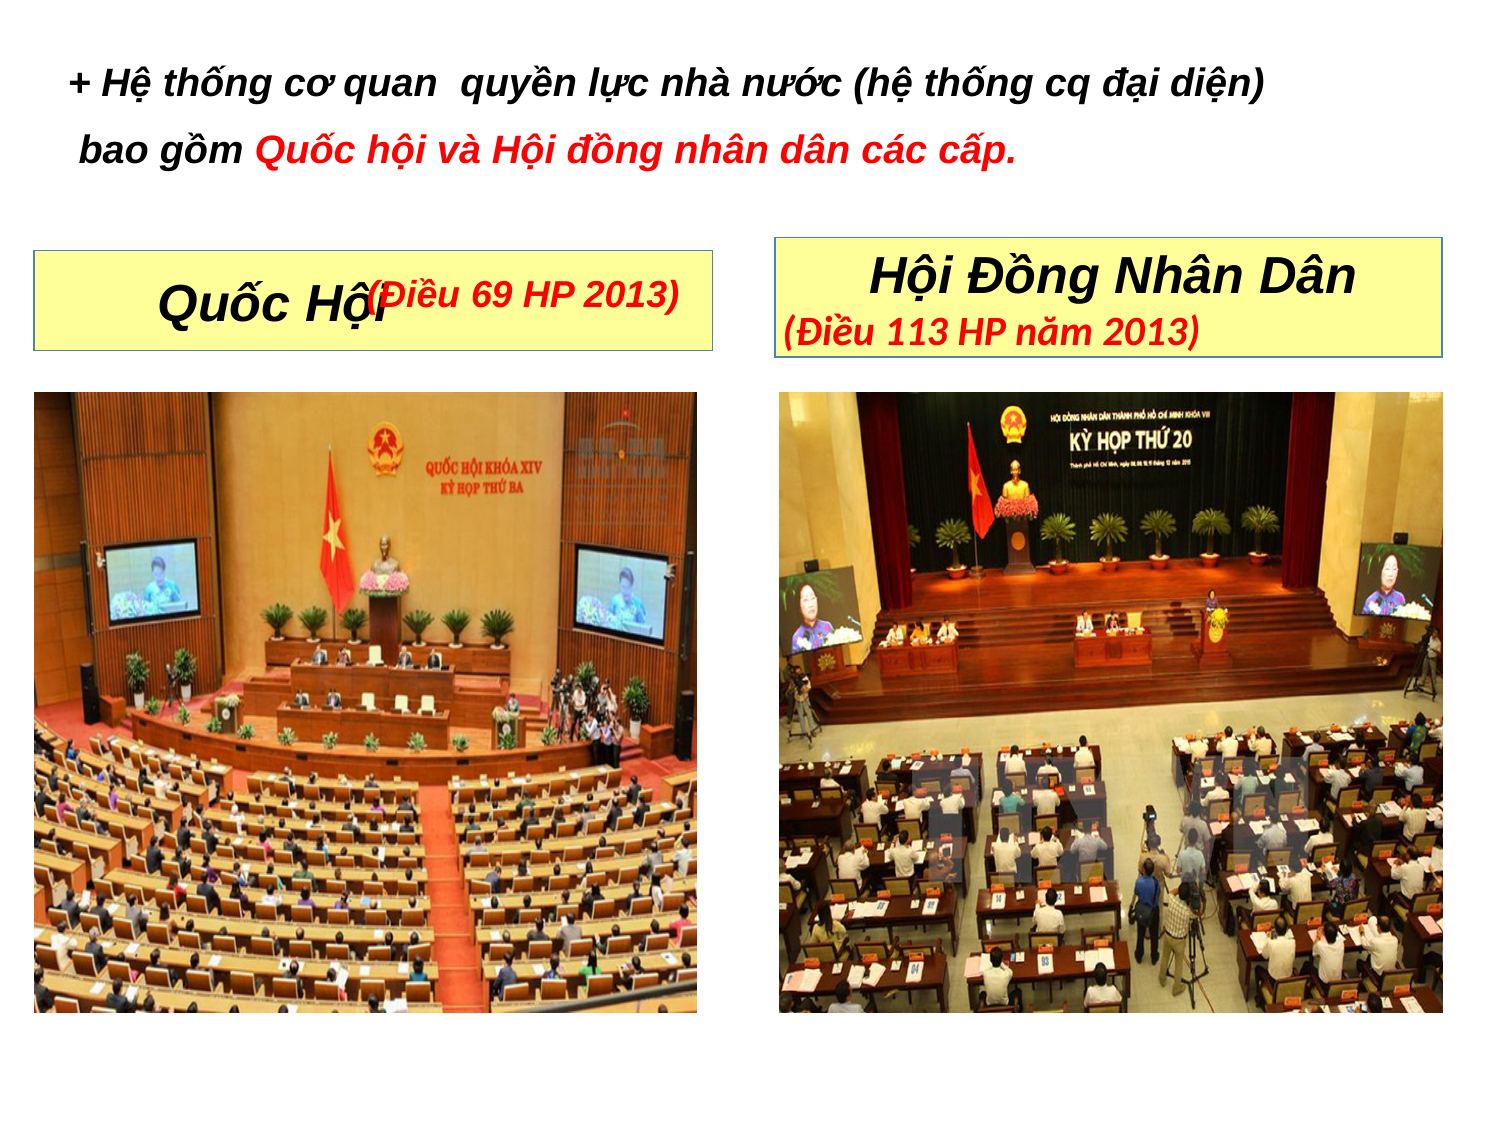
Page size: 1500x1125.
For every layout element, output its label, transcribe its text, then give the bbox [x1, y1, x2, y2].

text_box Quốc Hội [34, 250, 713, 351]
picture [33, 392, 697, 1013]
text_box (Điều 69 HP 2013) [351, 262, 695, 323]
text_box + Hệ thống cơ quan quyền lực nhà nước (hệ thống cq đại diện) bao gồm Quốc hội và Hội đồng nhân dân các cấp. [52, 49, 1341, 179]
picture [779, 392, 1443, 1013]
list Hội Đồng Nhân Dân (Điều 113 HP năm 2013) [774, 237, 1443, 358]
